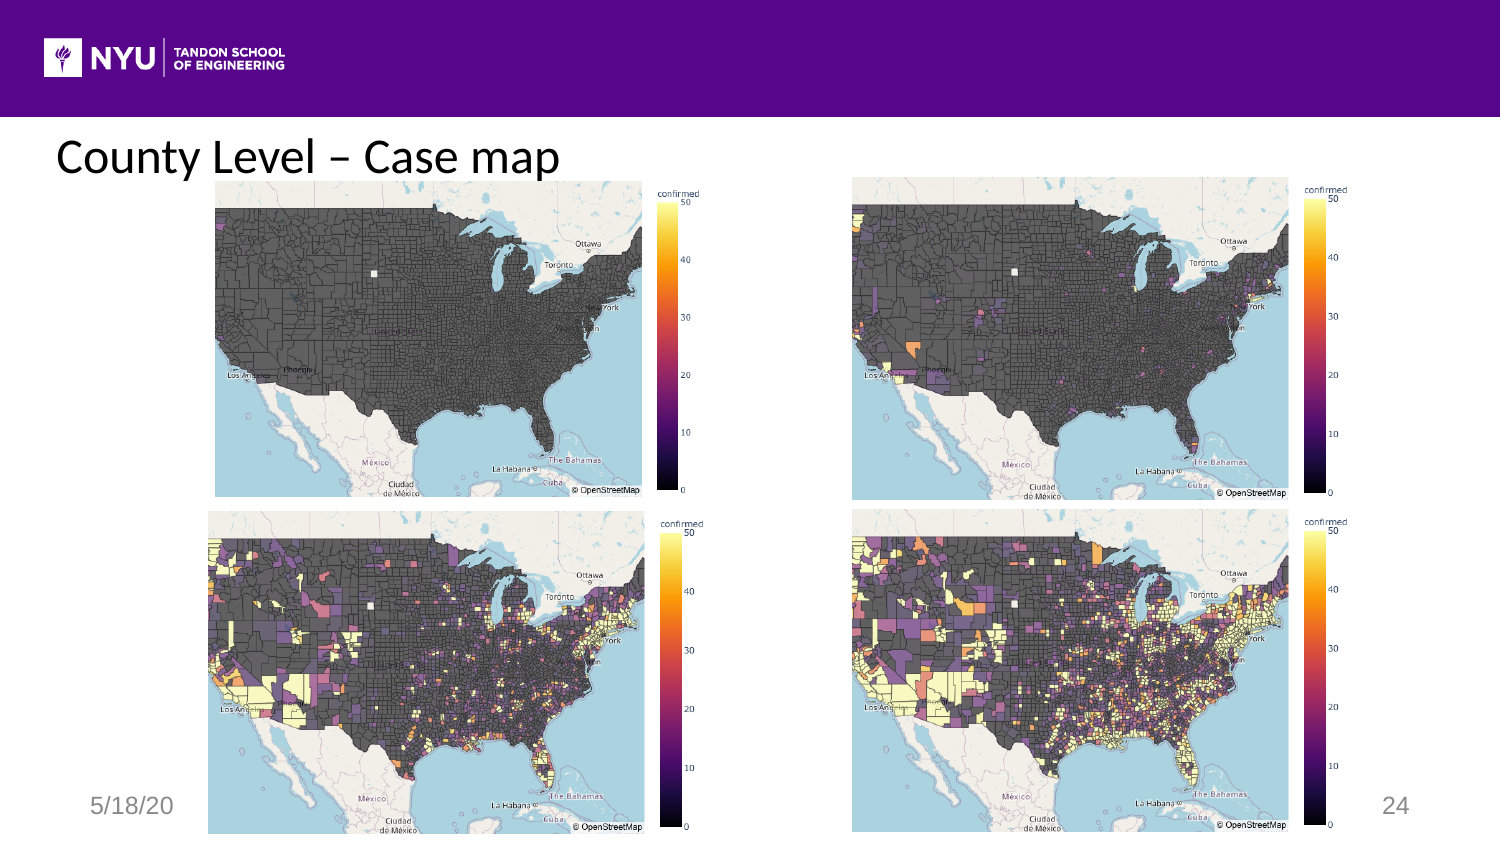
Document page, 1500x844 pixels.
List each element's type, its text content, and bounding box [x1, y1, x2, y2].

picture [208, 511, 710, 834]
slide_number 24 [1358, 782, 1425, 828]
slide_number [75, 782, 203, 828]
picture [44, 38, 285, 77]
list County Level – Case map [56, 123, 865, 185]
picture [215, 181, 706, 497]
picture [852, 509, 1354, 833]
picture [852, 177, 1354, 500]
